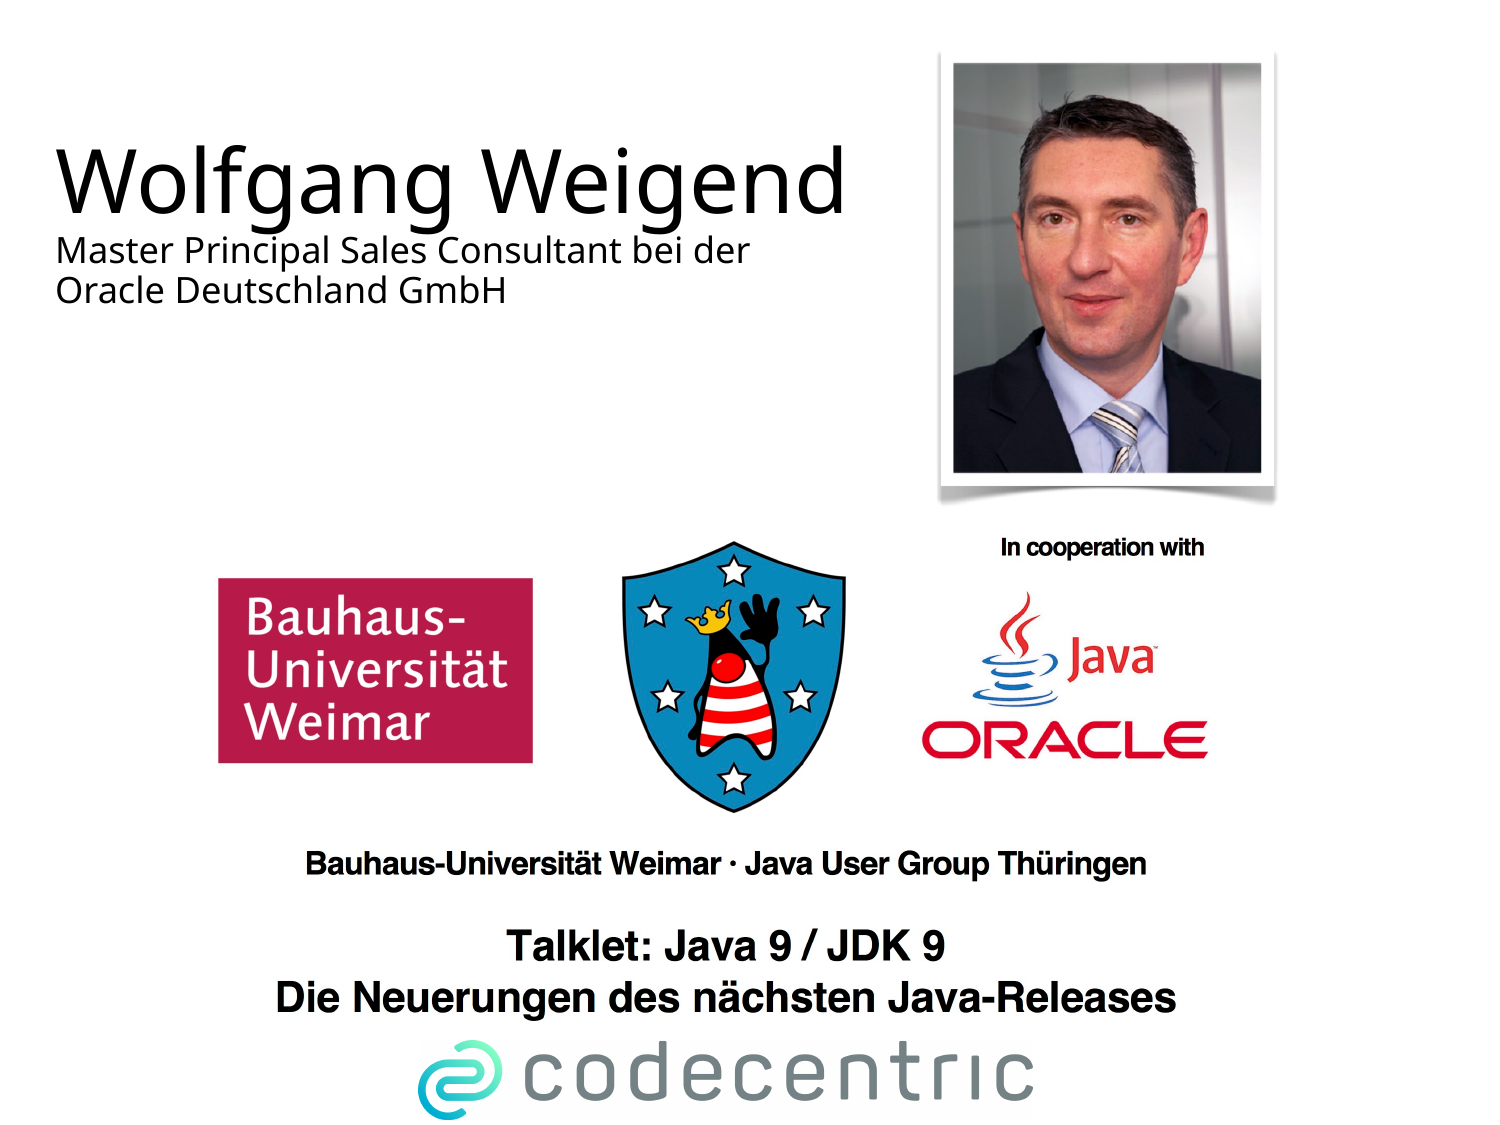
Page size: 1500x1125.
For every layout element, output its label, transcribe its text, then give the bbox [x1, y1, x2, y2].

title Wolfgang Weigend Master Principal Sales Consultant bei der Oracle Deutschland GmbH [40, 115, 866, 333]
picture [100, 41, 1351, 1120]
